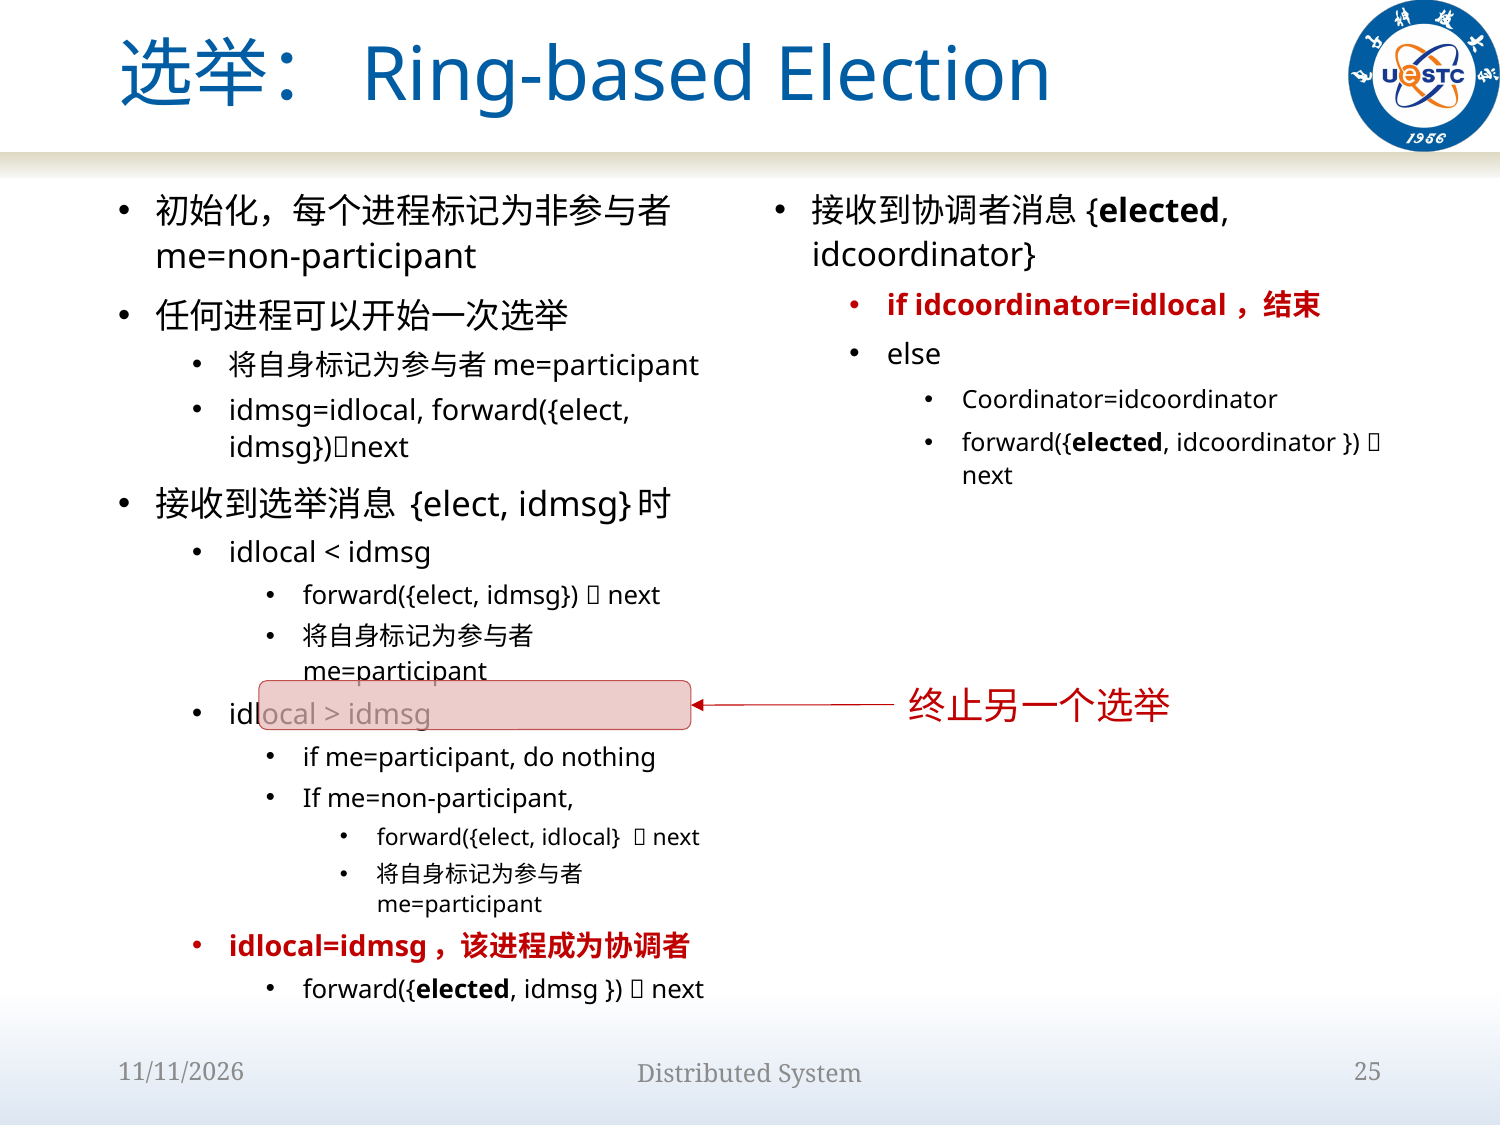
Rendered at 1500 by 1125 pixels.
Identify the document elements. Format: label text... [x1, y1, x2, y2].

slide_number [103, 1042, 414, 1103]
list 接收到协调者消息{elected, idcoordinator} if idcoordinator=idlocal，结束 else Coordinator=idcoordinator forward({elected, idcoordinator })  next [759, 177, 1397, 1014]
title 选举：Ring-based Election [103, 0, 1348, 153]
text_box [258, 674, 1188, 736]
footer Distributed System [414, 1042, 1085, 1103]
list 初始化，每个进程标记为非参与者me=non-participant 任何进程可以开始一次选举 将自身标记为参与者me=participant idmsg=idlocal, forward({elect, idmsg})next 接收到选举消息 {elect, idmsg}时 idlocal < idmsg forward({elect, idmsg})  next 将自身标记为参与者 me=participant idlocal > idmsg if me=participant, do nothing If me=non-participant, forward({elect, idlocal}  next 将自身标记为参与者 me=participant idlocal=idmsg，该进程成为协调者 forward({elected, idmsg })  next [103, 177, 741, 1014]
picture [1348, 0, 1500, 152]
slide_number 25 [1085, 1042, 1397, 1103]
